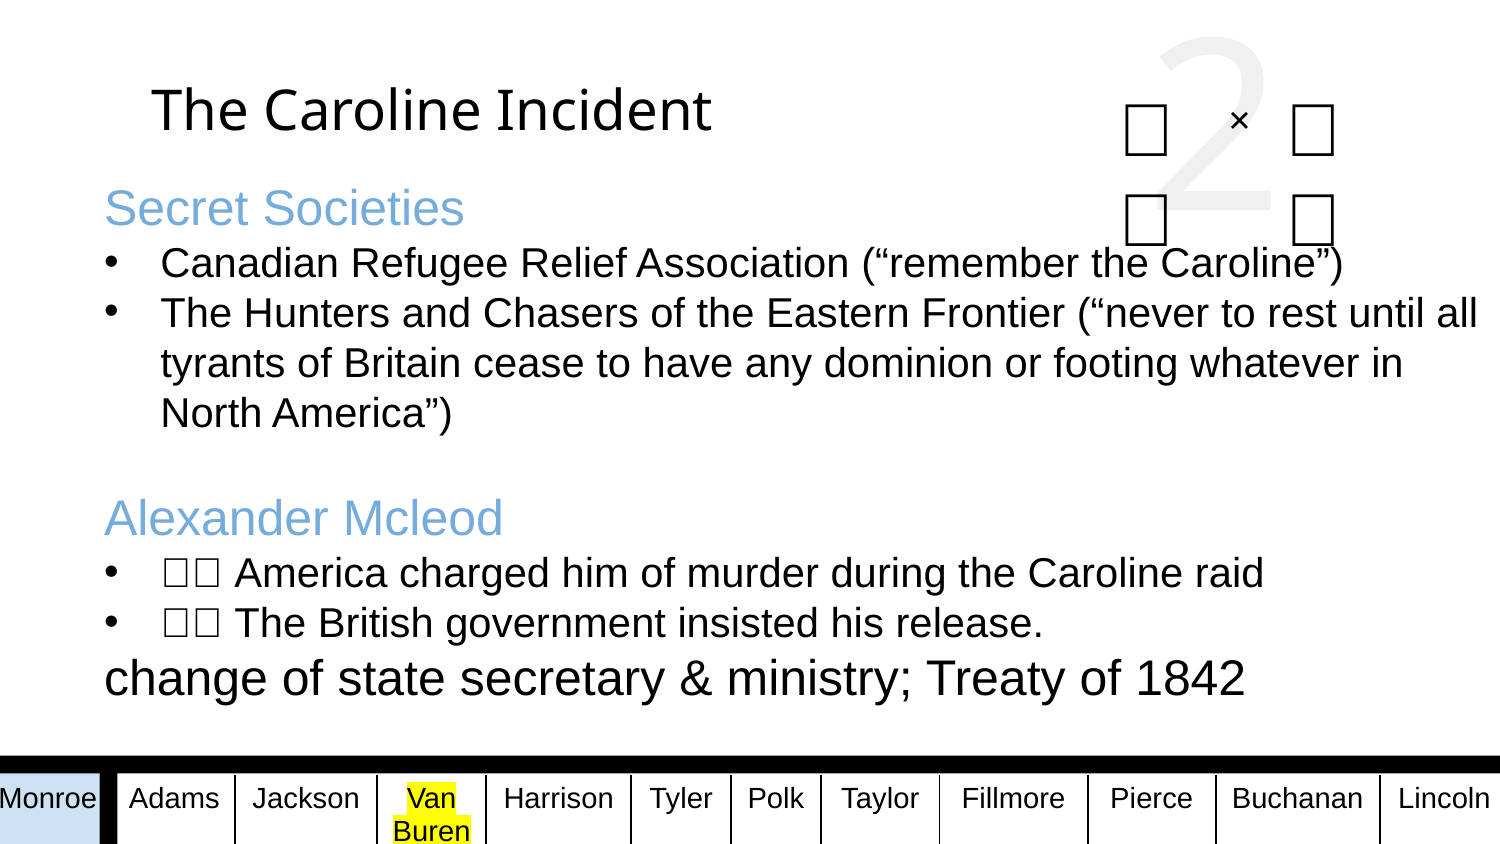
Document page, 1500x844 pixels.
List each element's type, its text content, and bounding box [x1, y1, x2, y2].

table_header Polk [732, 775, 820, 844]
text_box 🇬🇧 [1271, 74, 1364, 168]
table_header Monroe [0, 775, 113, 844]
table_header Van Buren [378, 775, 485, 844]
text_box Secret Societies Canadian Refugee Relief Association (“remember the Caroline”) The Hunters and Chasers of the Eastern Frontier (“never to rest until all tyrants of Britain cease to have any dominion or footing whatever in North America”) Alexander Mcleod 🇺🇸 America charged him of murder during the Caroline raid 🇬🇧 The British government insisted his release. change of state secretary & ministry; Treaty of 1842 [89, 168, 1500, 774]
table_header Buchanan [1217, 775, 1379, 844]
text_box 2 [1131, 0, 1430, 168]
table_header Fillmore [940, 775, 1087, 844]
table_header Jackson [236, 775, 376, 844]
table_header Taylor [822, 775, 939, 844]
table_header Harrison [487, 775, 630, 844]
table_header Pierce [1089, 775, 1215, 844]
table_header Lincoln [1381, 775, 1500, 844]
text_box 🇺🇸 [1104, 74, 1131, 168]
table_header Tyler [632, 775, 730, 844]
table_header Adams [115, 775, 234, 844]
text_box ✕ [1212, 94, 1311, 145]
title The Caroline Incident [135, 88, 1104, 128]
